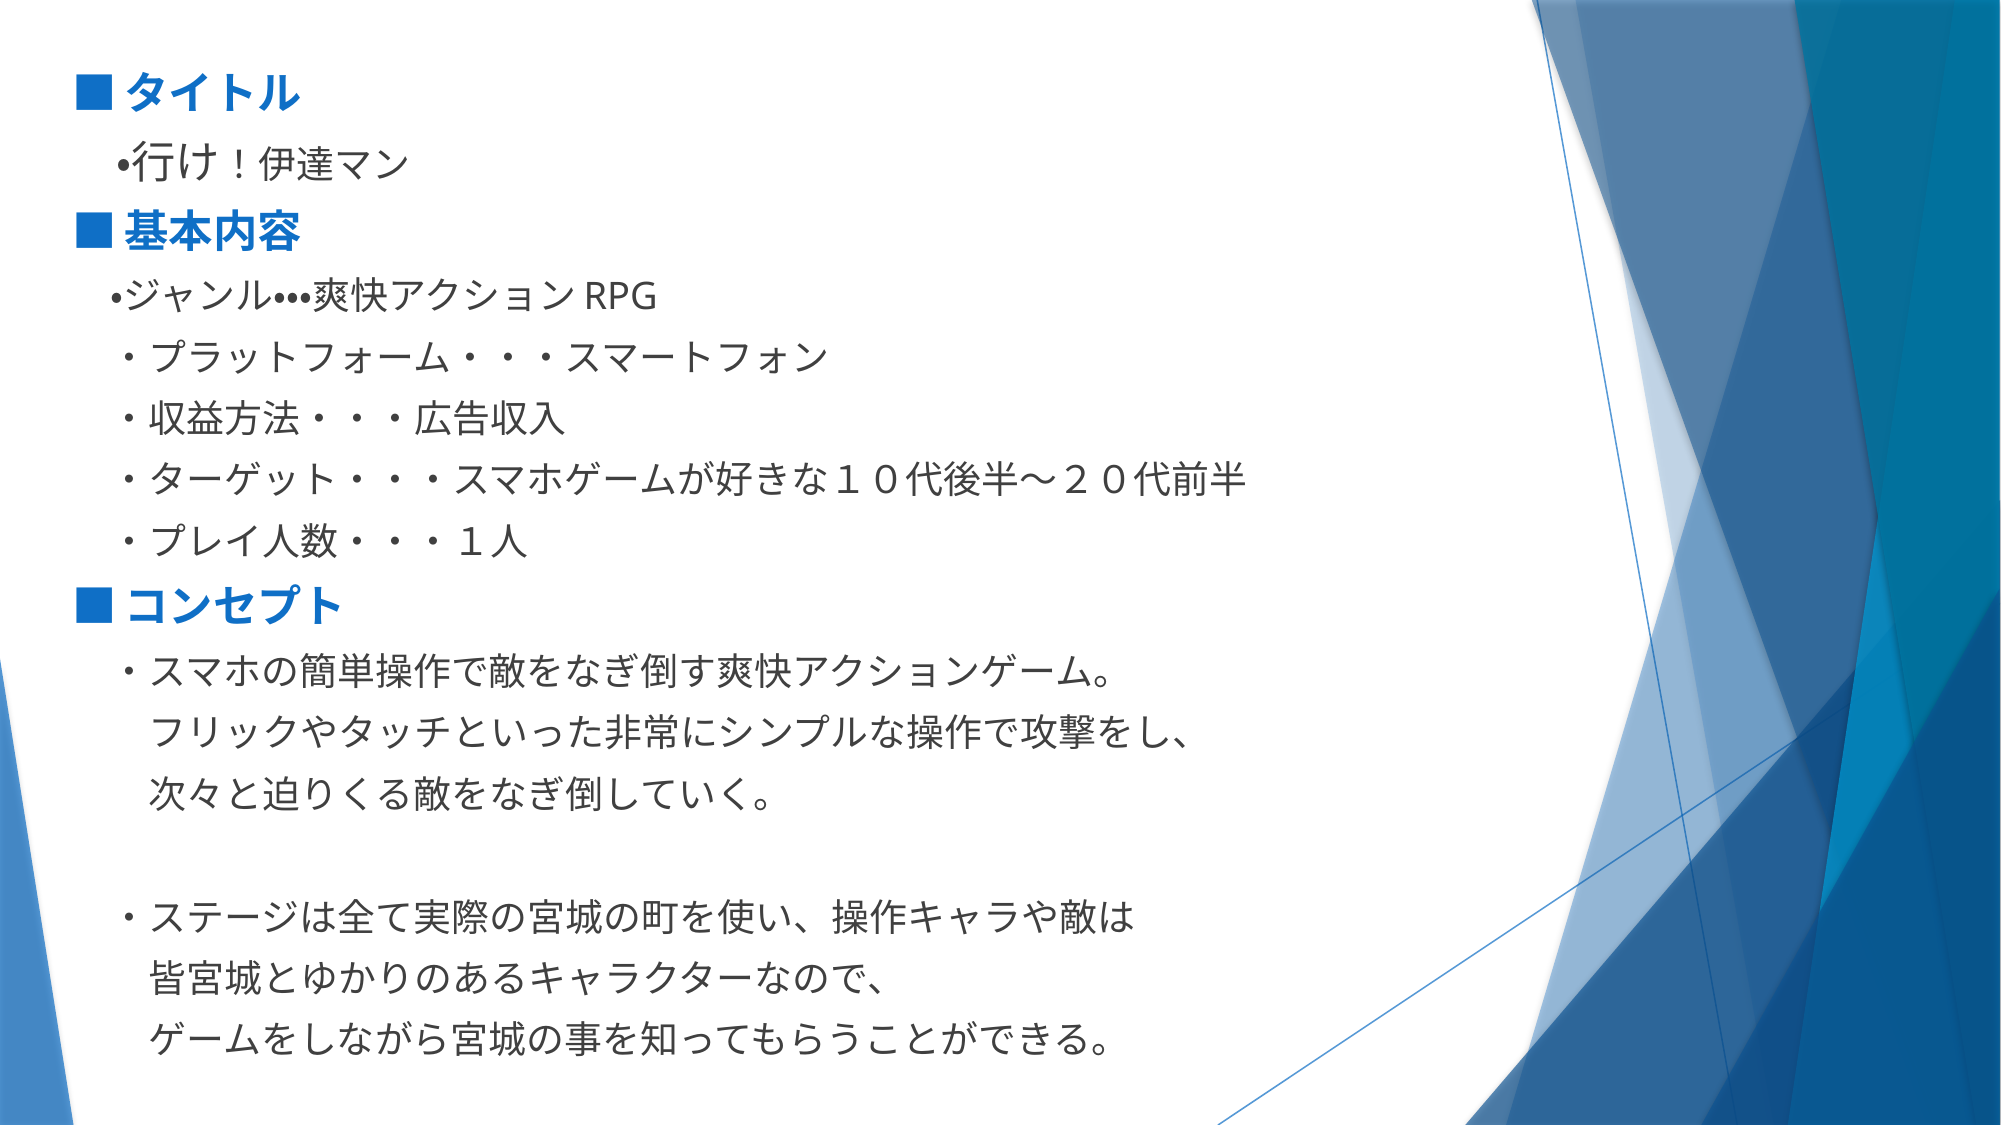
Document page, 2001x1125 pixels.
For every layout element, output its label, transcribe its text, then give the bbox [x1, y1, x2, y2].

list ■タイトル ・行け！伊達マン ■基本内容 ・ジャンル・・・爽快アクションRPG ・プラットフォーム・・・スマートフォン ・収益方法・・・広告収入 ・ターゲット・・・スマホゲームが好きな１０代後半～２０代前半 ・プレイ人数・・・１人 ■コンセプト ・スマホの簡単操作で敵をなぎ倒す爽快アクションゲーム。 フリックやタッチといった非常にシンプルな操作で攻撃をし、 次々と迫りくる敵をなぎ倒していく。 ・ステージは全て実際の宮城の町を使い、操作キャラや敵は 皆宮城とゆかりのあるキャラクターなので、 ゲームをしながら宮城の事を知ってもらうことができる。 [57, 57, 1791, 1080]
